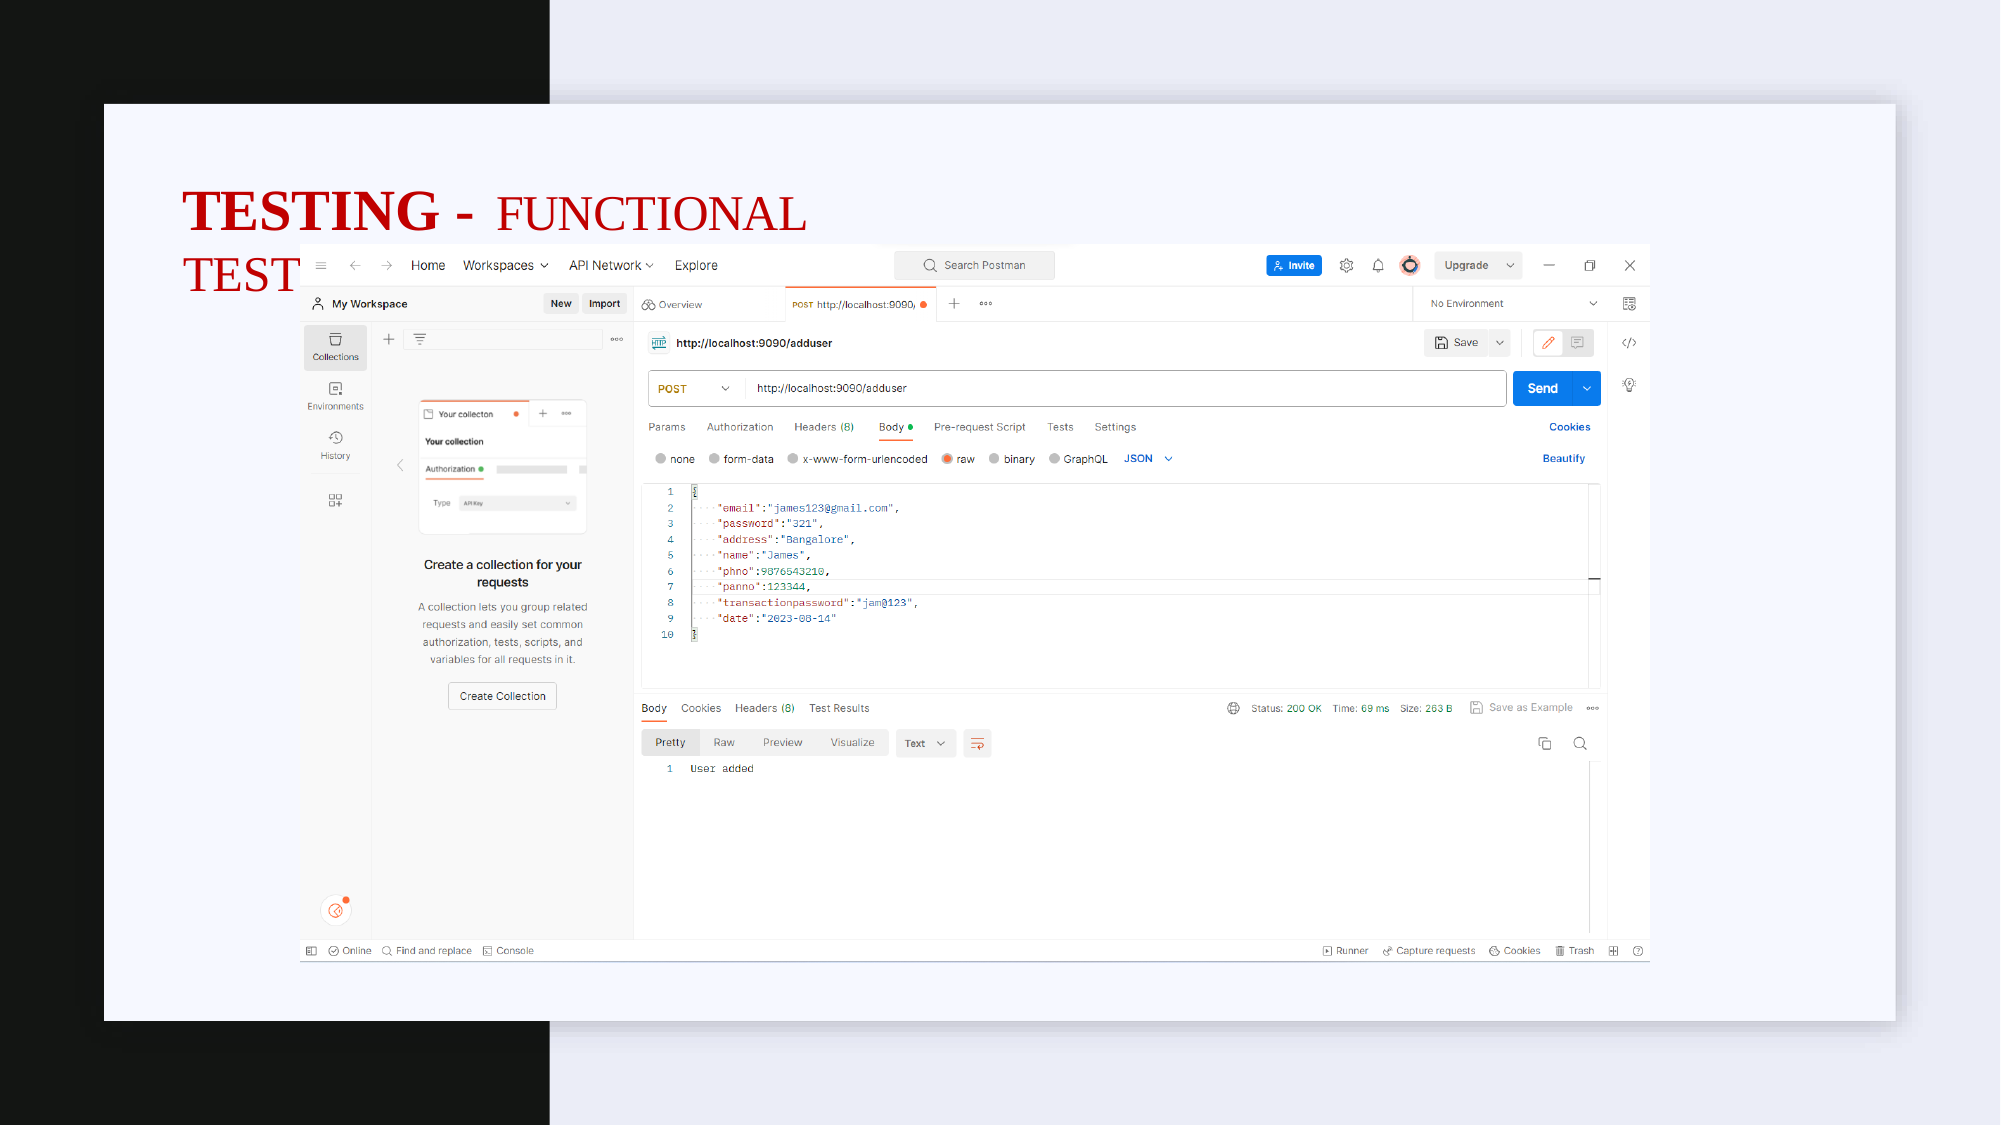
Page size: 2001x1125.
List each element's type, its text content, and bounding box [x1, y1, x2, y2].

title TESTING - FUNCTIONAL TESTING [180, 169, 1017, 360]
picture [65, 64, 1939, 1064]
